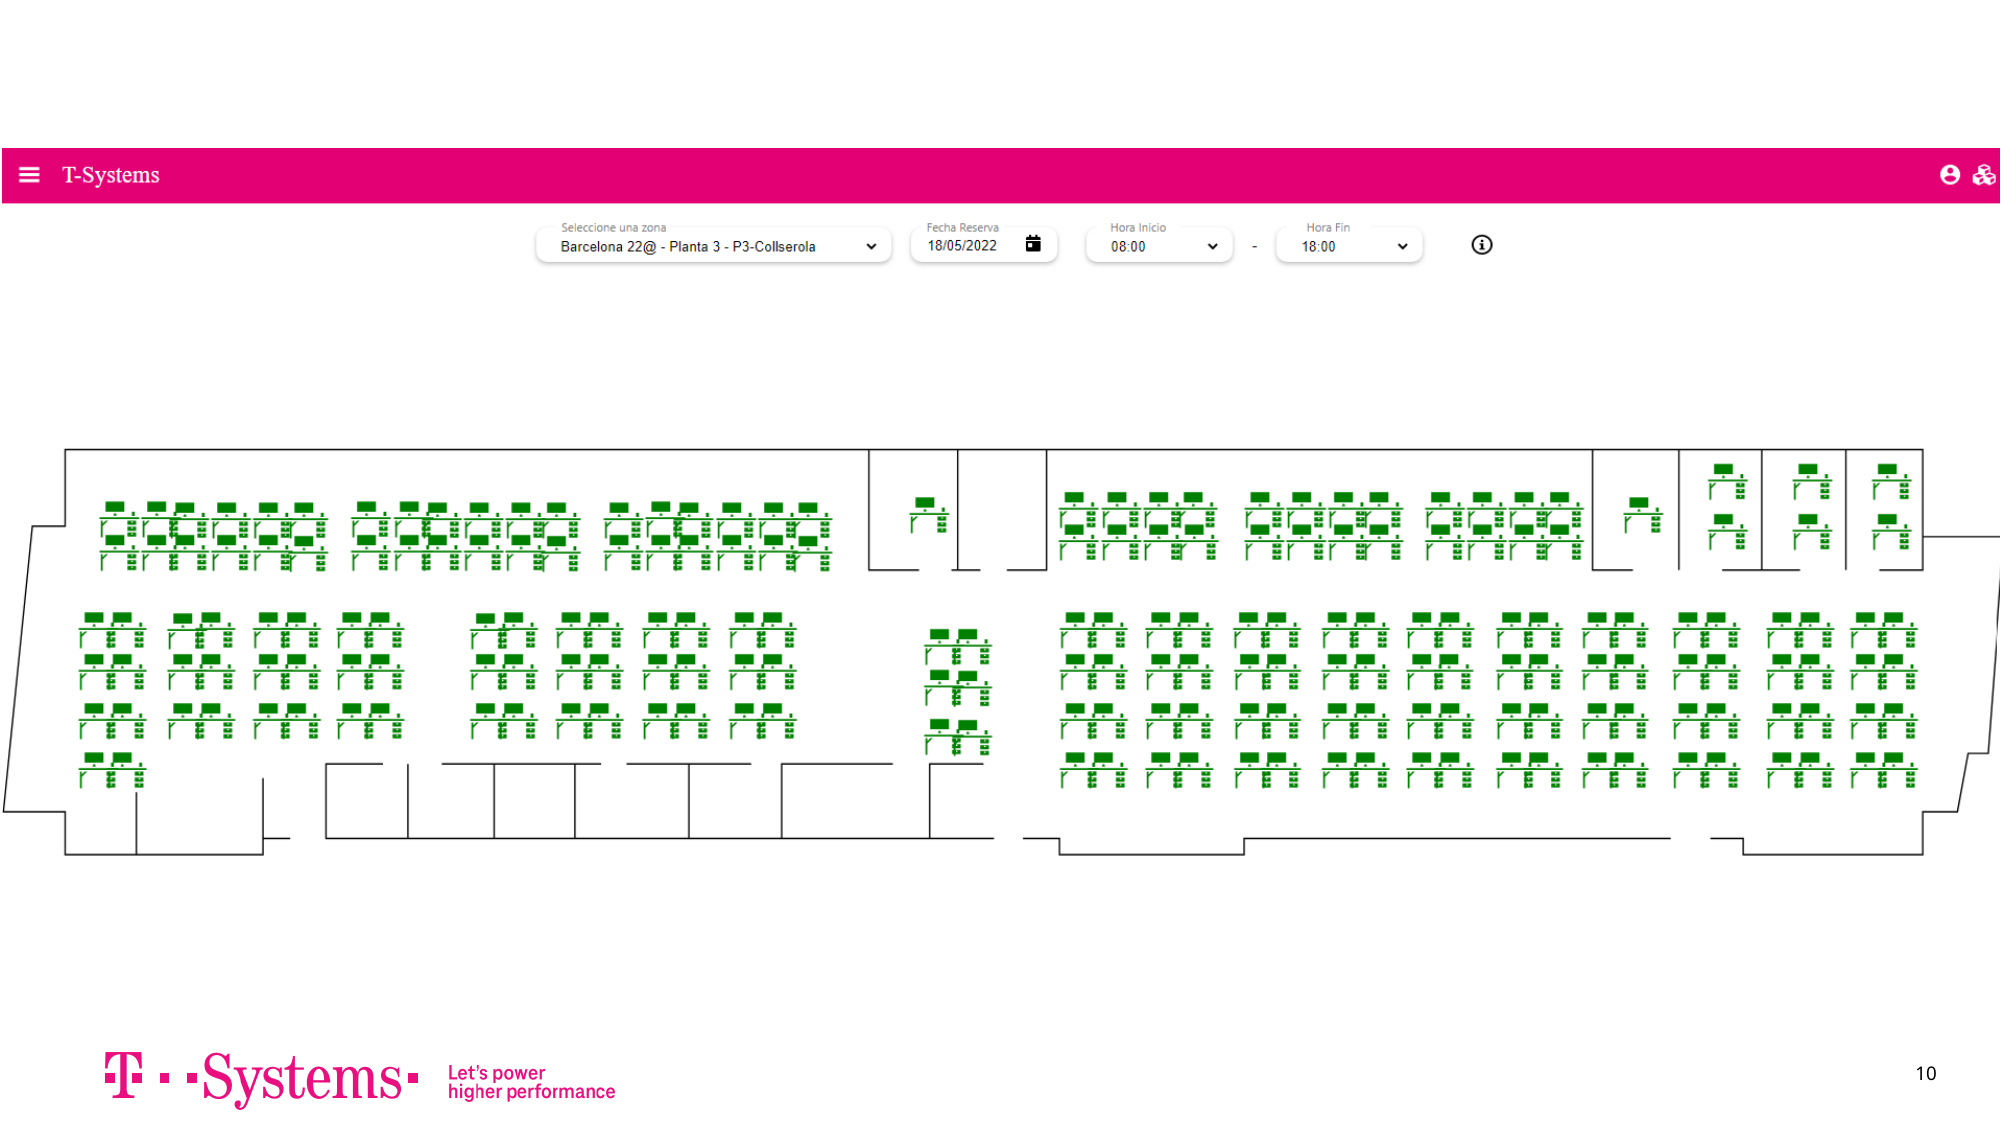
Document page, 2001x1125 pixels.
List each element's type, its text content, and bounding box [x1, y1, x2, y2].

picture [2, 148, 2000, 862]
slide_number 10 [1915, 1047, 1957, 1101]
